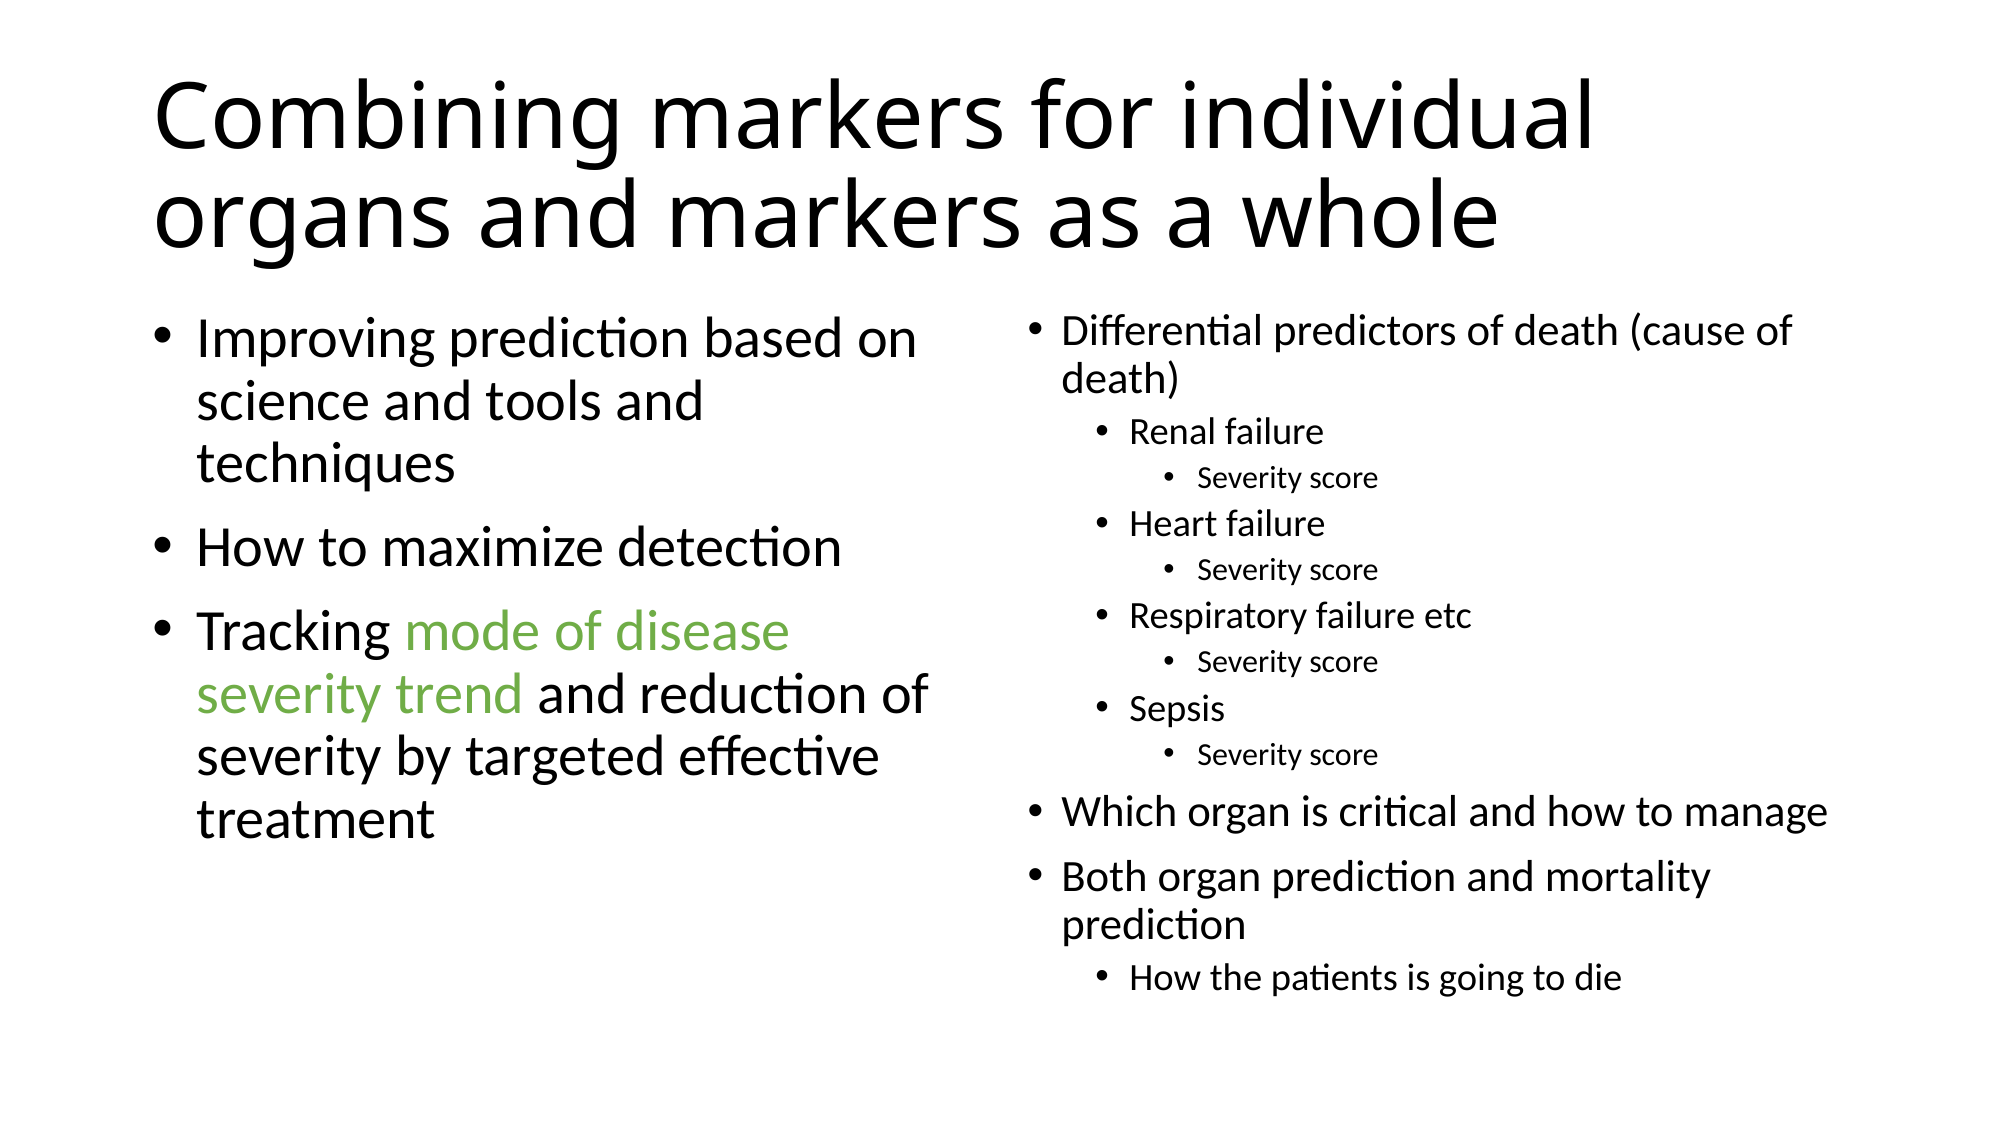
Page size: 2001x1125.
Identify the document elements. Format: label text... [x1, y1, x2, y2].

list Differential predictors of death (cause of death) Renal failure Severity score Heart failure Severity score Respiratory failure etc Severity score Sepsis Severity score Which organ is critical and how to manage Both organ prediction and mortality prediction How the patients is going to die [1012, 299, 1863, 1014]
title Combining markers for individual organs and markers as a whole [137, 59, 1863, 278]
list Improving prediction based on science and tools and techniques How to maximize detection Tracking mode of disease severity trend and reduction of severity by targeted effective treatment [137, 299, 988, 1014]
